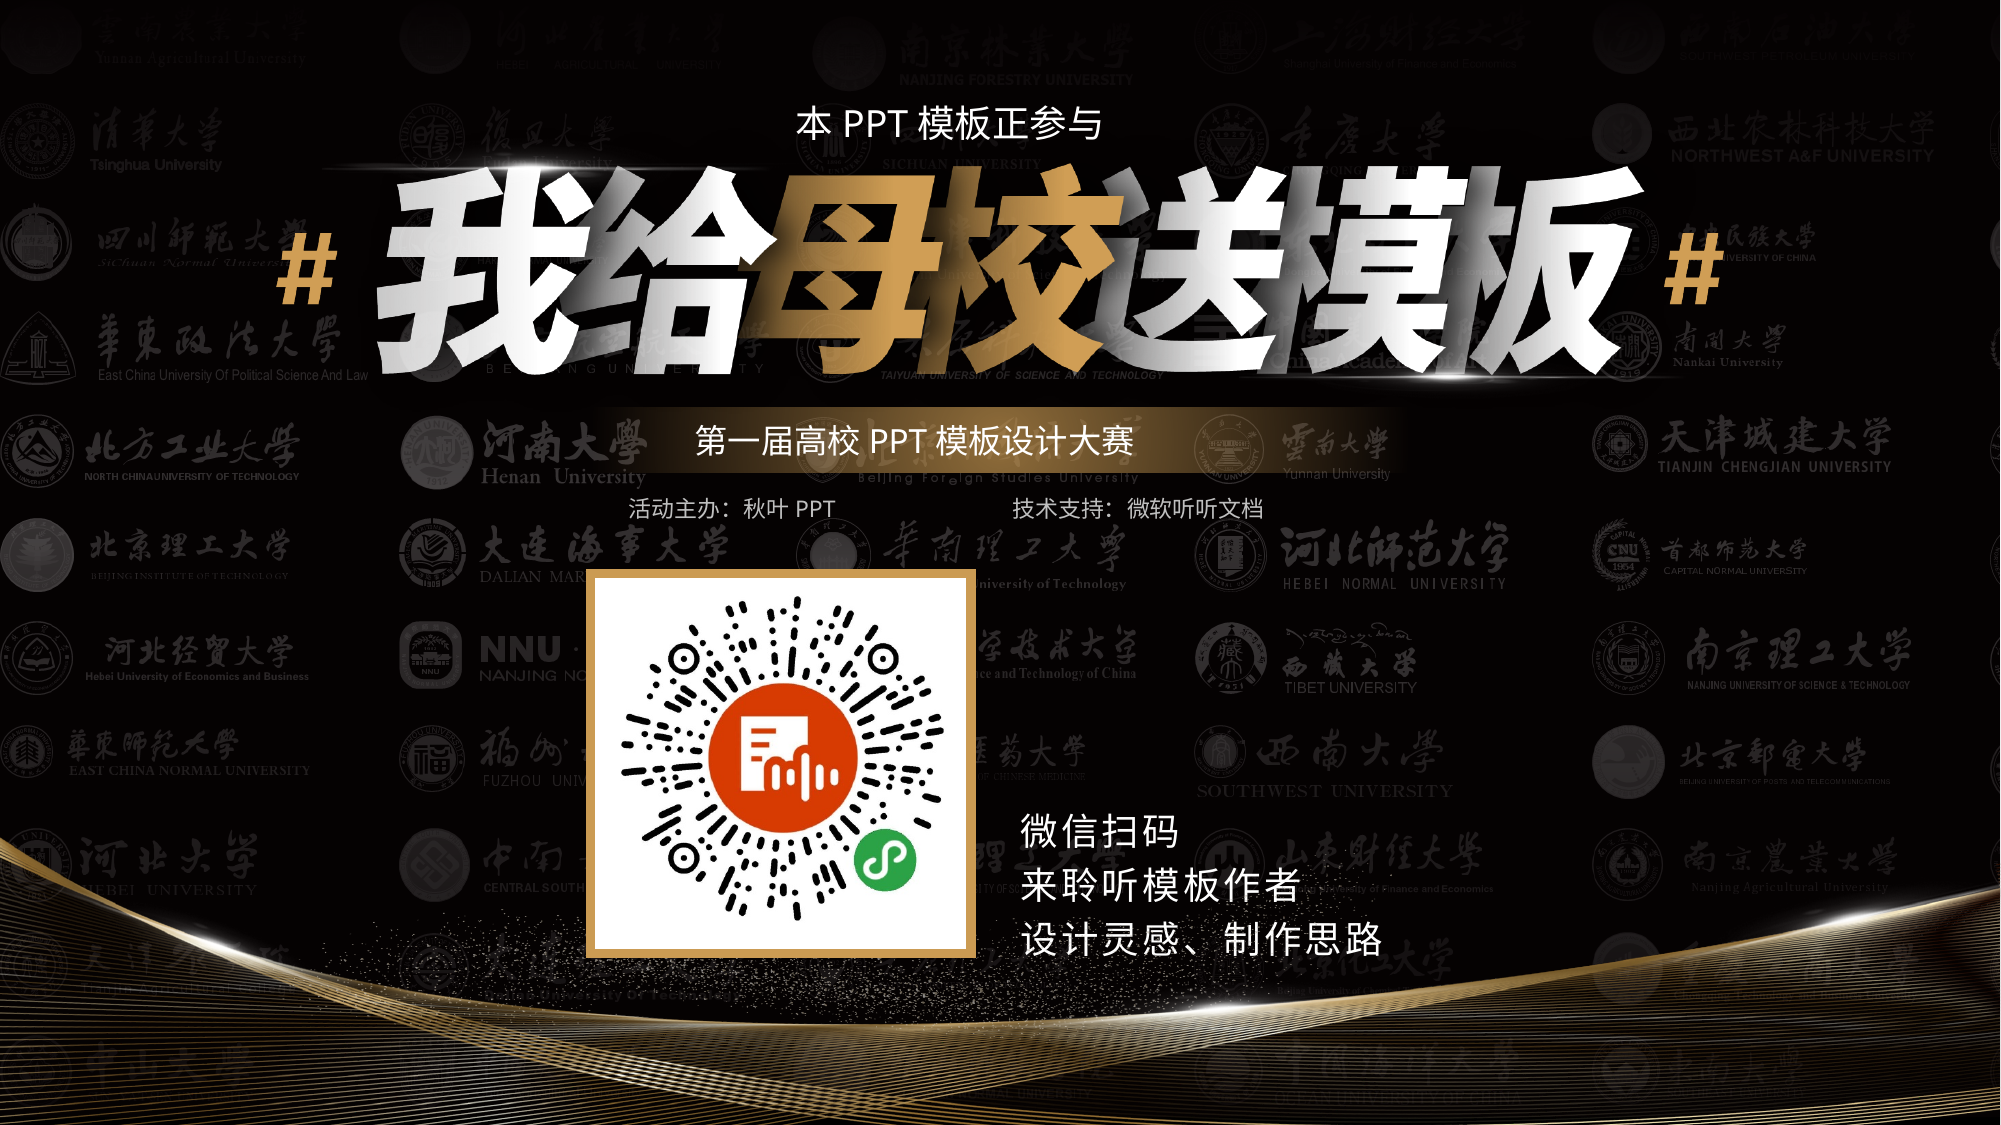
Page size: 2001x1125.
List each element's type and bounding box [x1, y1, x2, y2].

picture [0, 618, 2001, 1125]
picture [276, 117, 1724, 421]
picture [614, 589, 952, 928]
